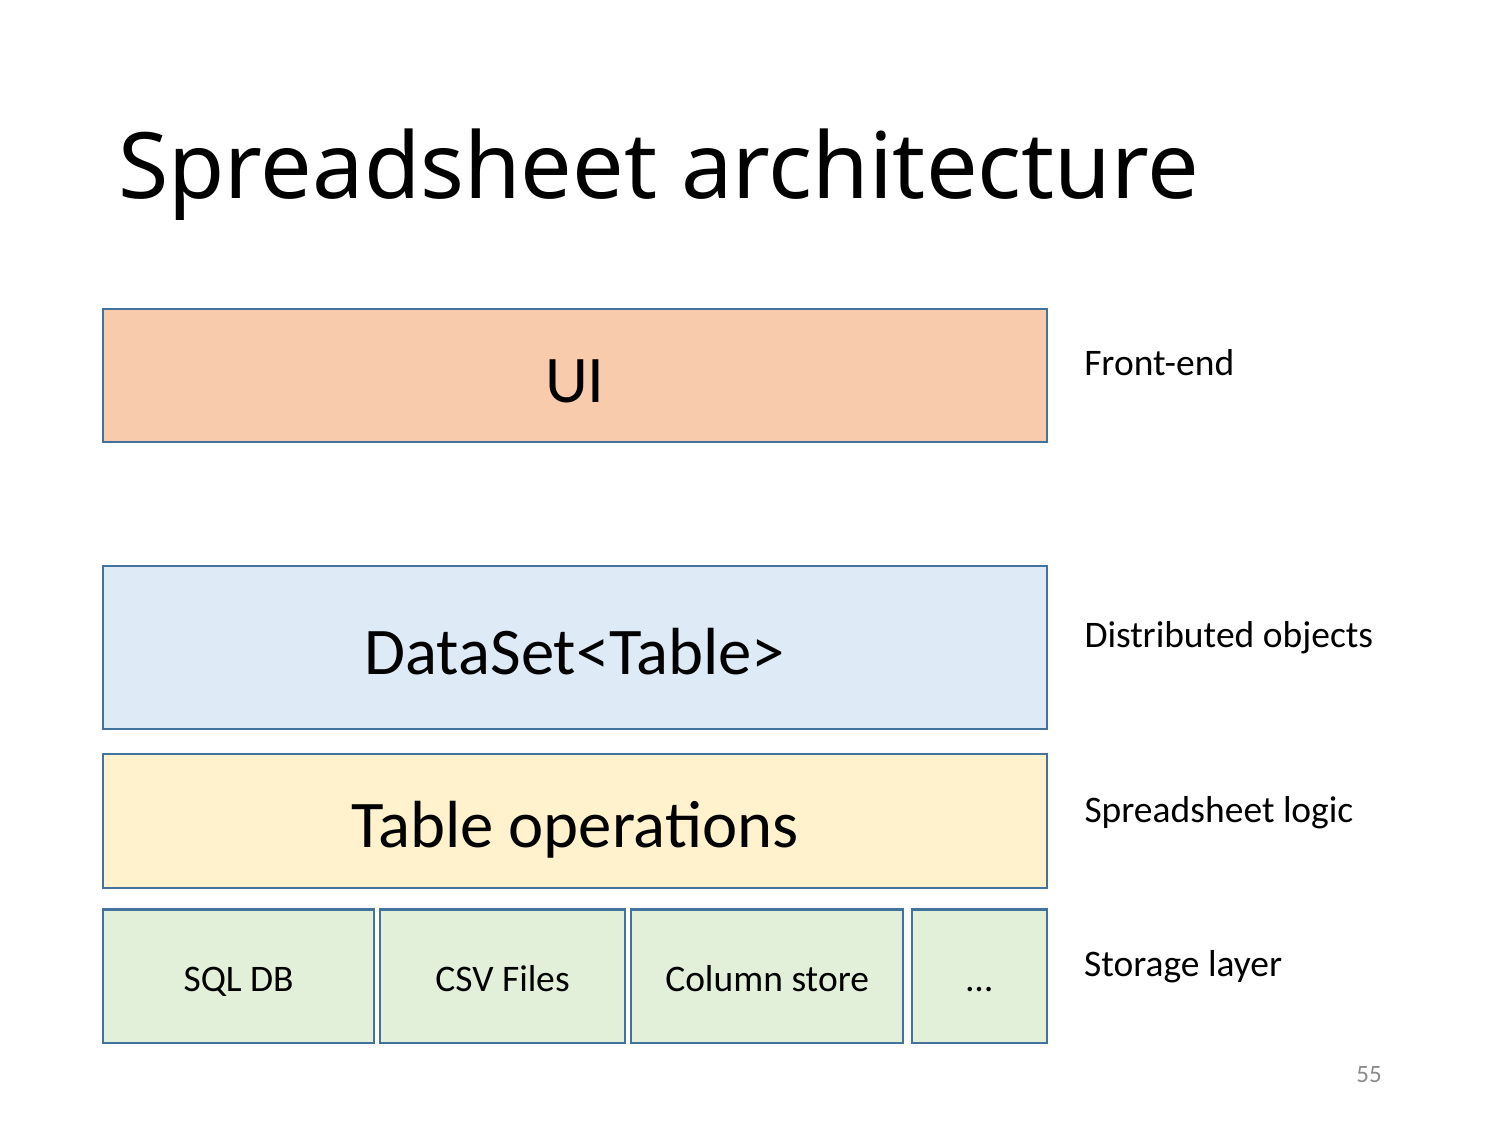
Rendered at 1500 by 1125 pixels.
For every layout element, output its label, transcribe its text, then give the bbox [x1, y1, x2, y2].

text_box Storage layer [1069, 931, 1298, 991]
slide_number 55 [1059, 1042, 1397, 1103]
text_box UI [102, 308, 1048, 443]
text_box Column store [630, 908, 904, 1044]
text_box Distributed objects [1069, 602, 1389, 663]
text_box Spreadsheet logic [1069, 777, 1369, 838]
text_box Table operations [102, 753, 1048, 889]
text_box … [911, 908, 1048, 1044]
title Spreadsheet architecture [103, 59, 1397, 278]
text_box CSV Files [379, 908, 626, 1044]
text_box Front-end [1069, 330, 1250, 391]
text_box SQL DB [102, 908, 375, 1044]
text_box DataSet<Table> [102, 565, 1048, 730]
